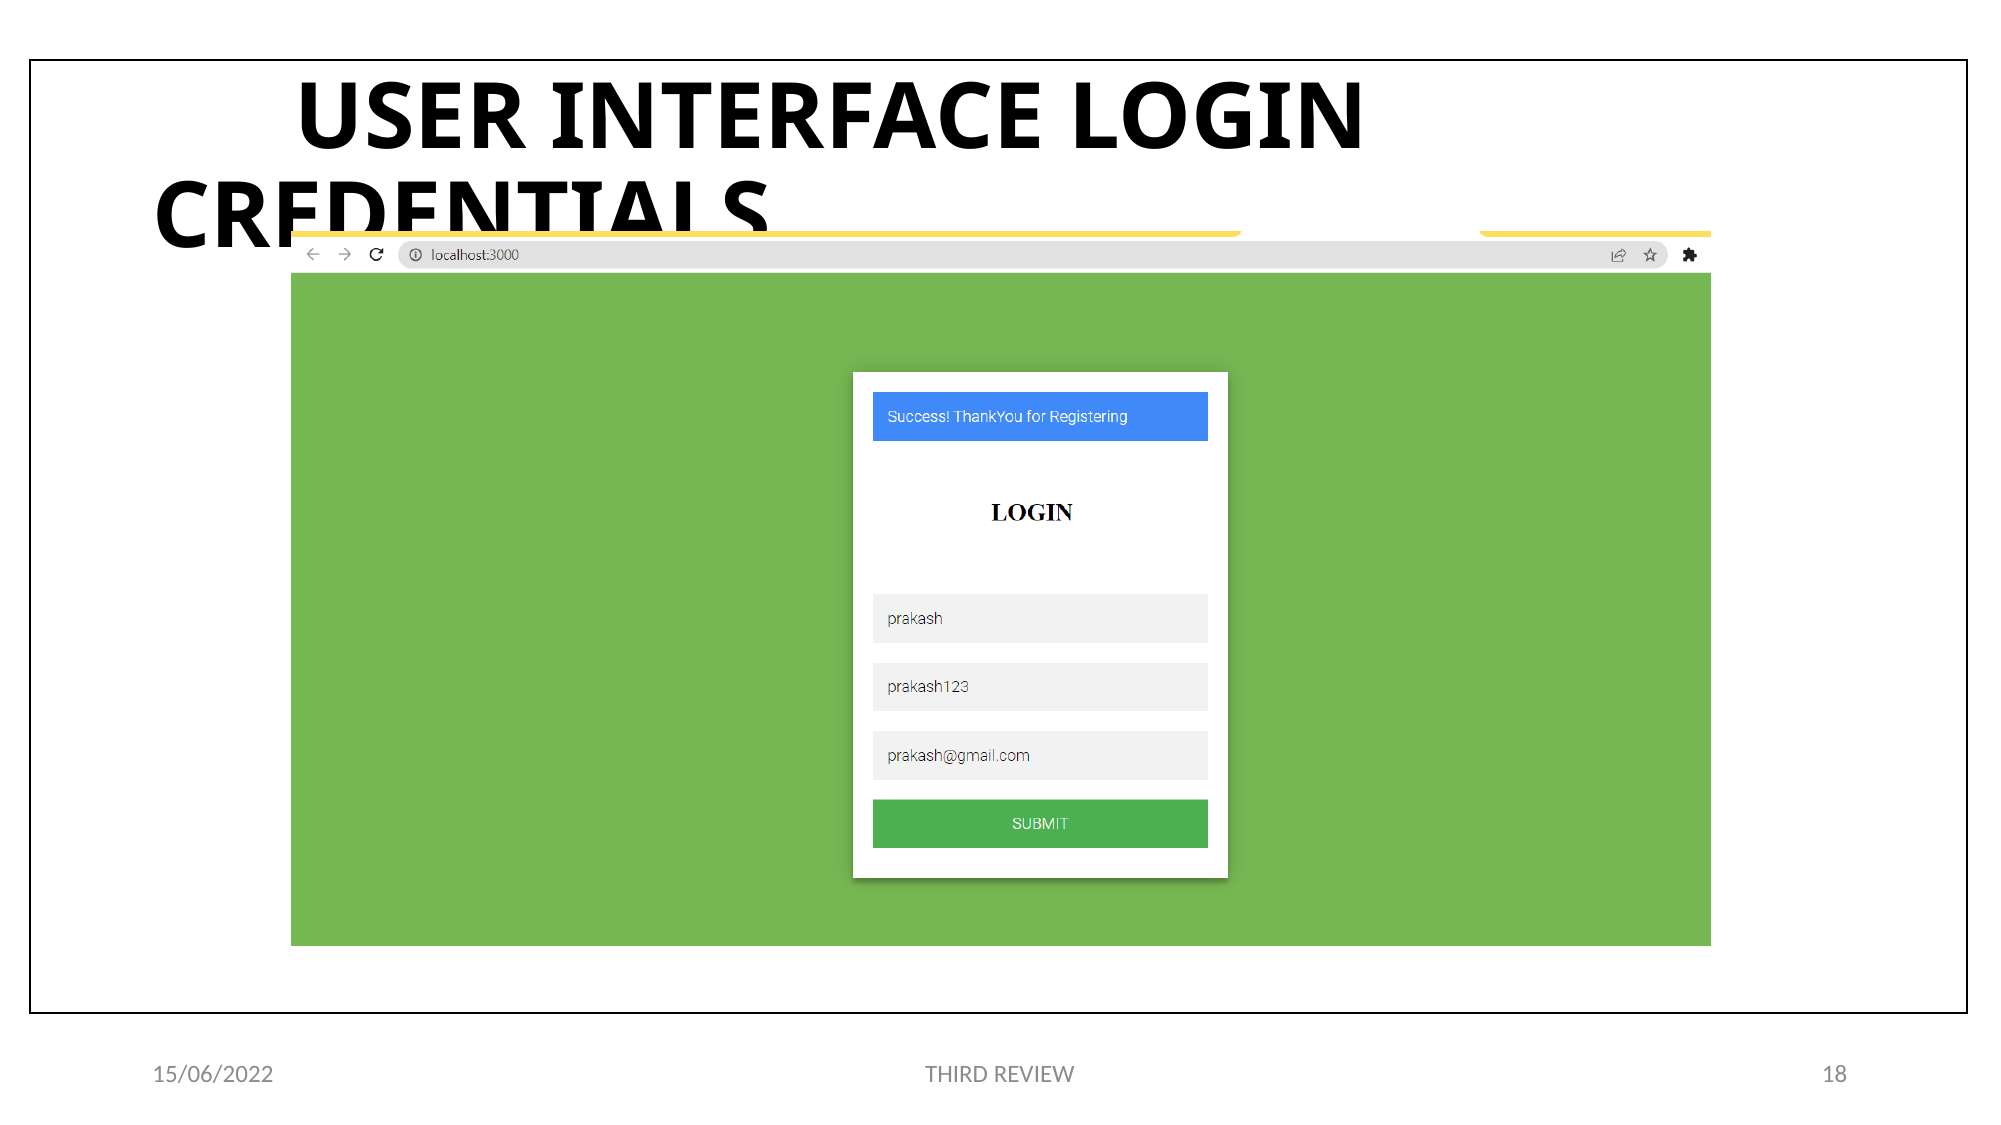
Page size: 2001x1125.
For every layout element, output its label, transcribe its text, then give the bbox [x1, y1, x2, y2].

slide_number 18 [1412, 1042, 1863, 1103]
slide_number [137, 1042, 588, 1103]
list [291, 231, 1711, 946]
footer THIRD REVIEW [662, 1042, 1338, 1103]
title USER INTERFACE LOGIN CREDENTIALS [137, 59, 1863, 278]
